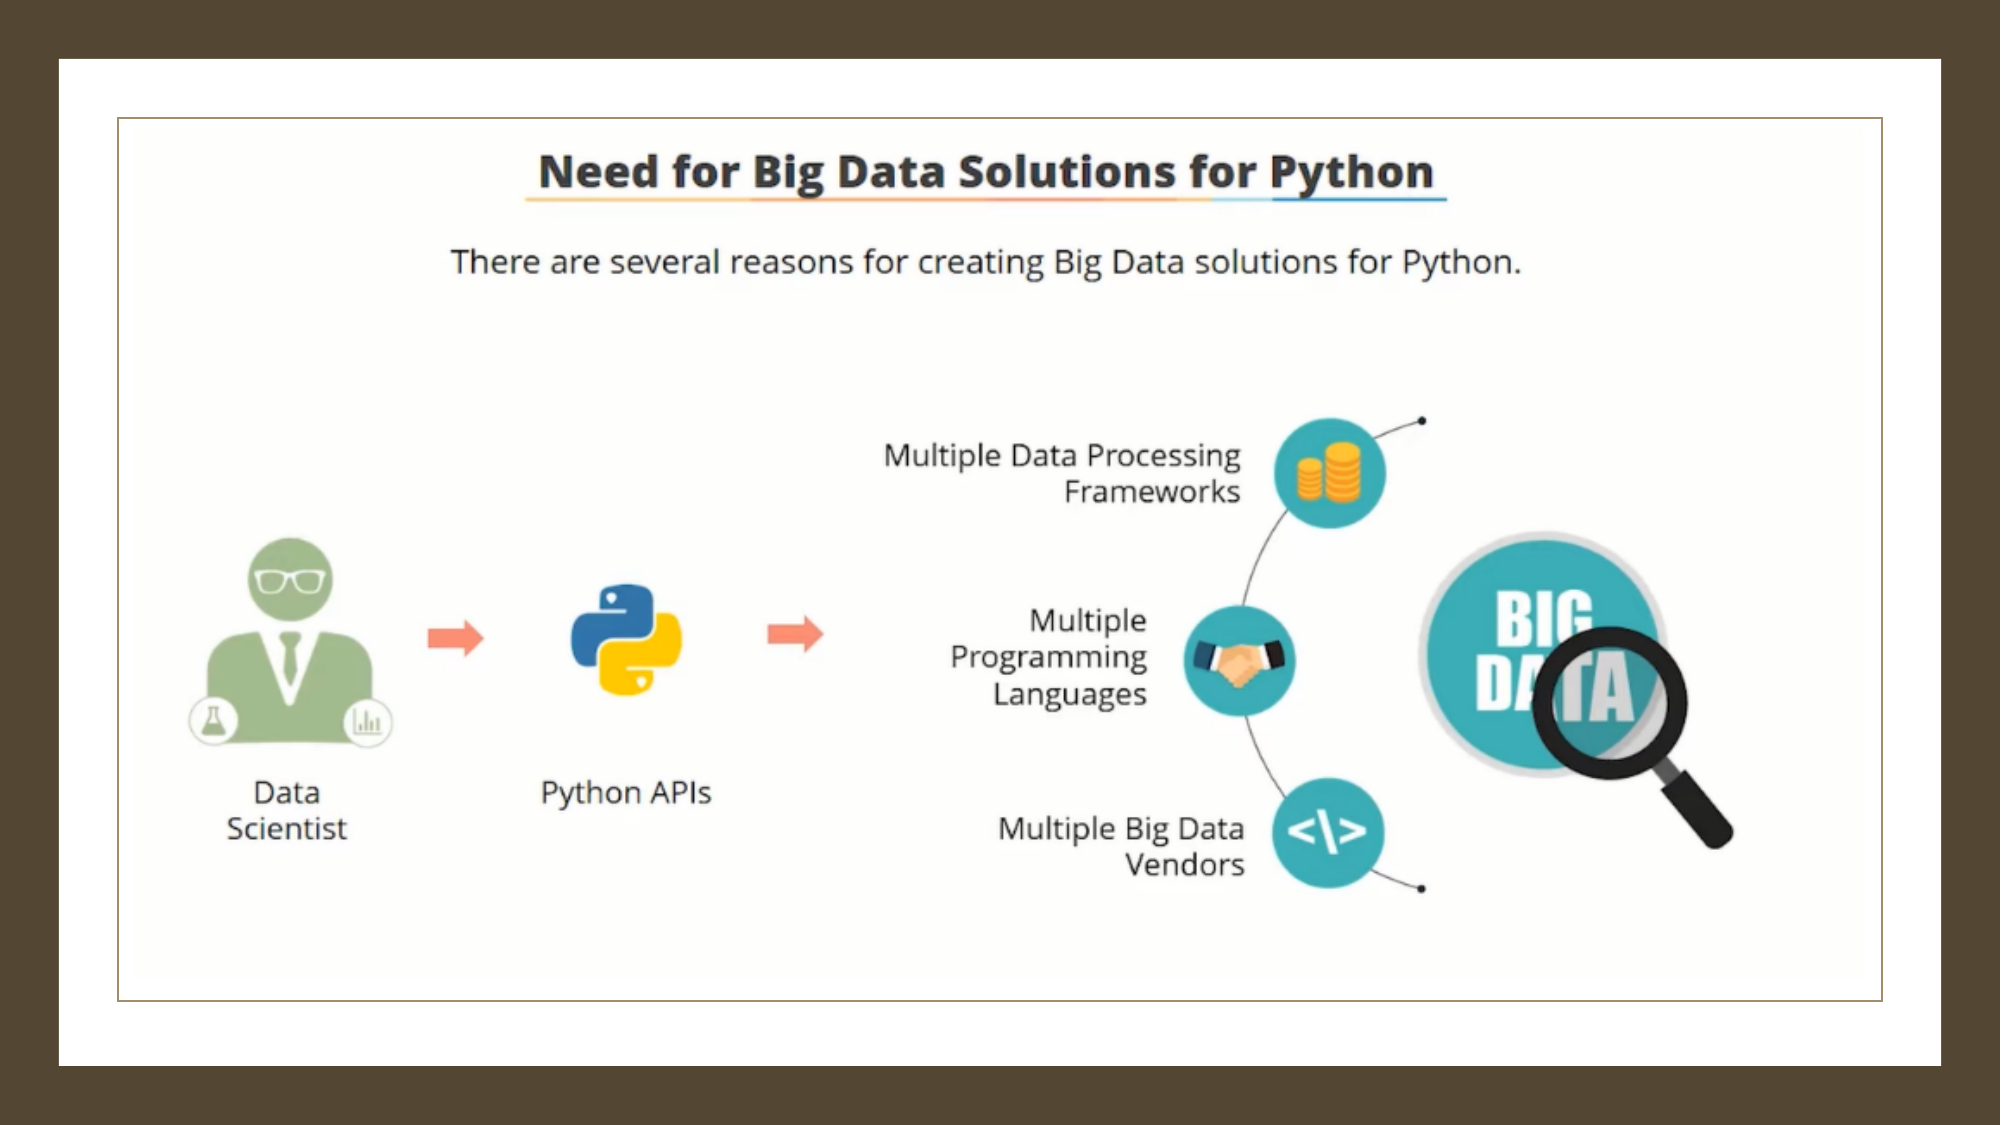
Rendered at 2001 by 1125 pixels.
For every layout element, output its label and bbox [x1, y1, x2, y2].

picture [134, 128, 1863, 979]
